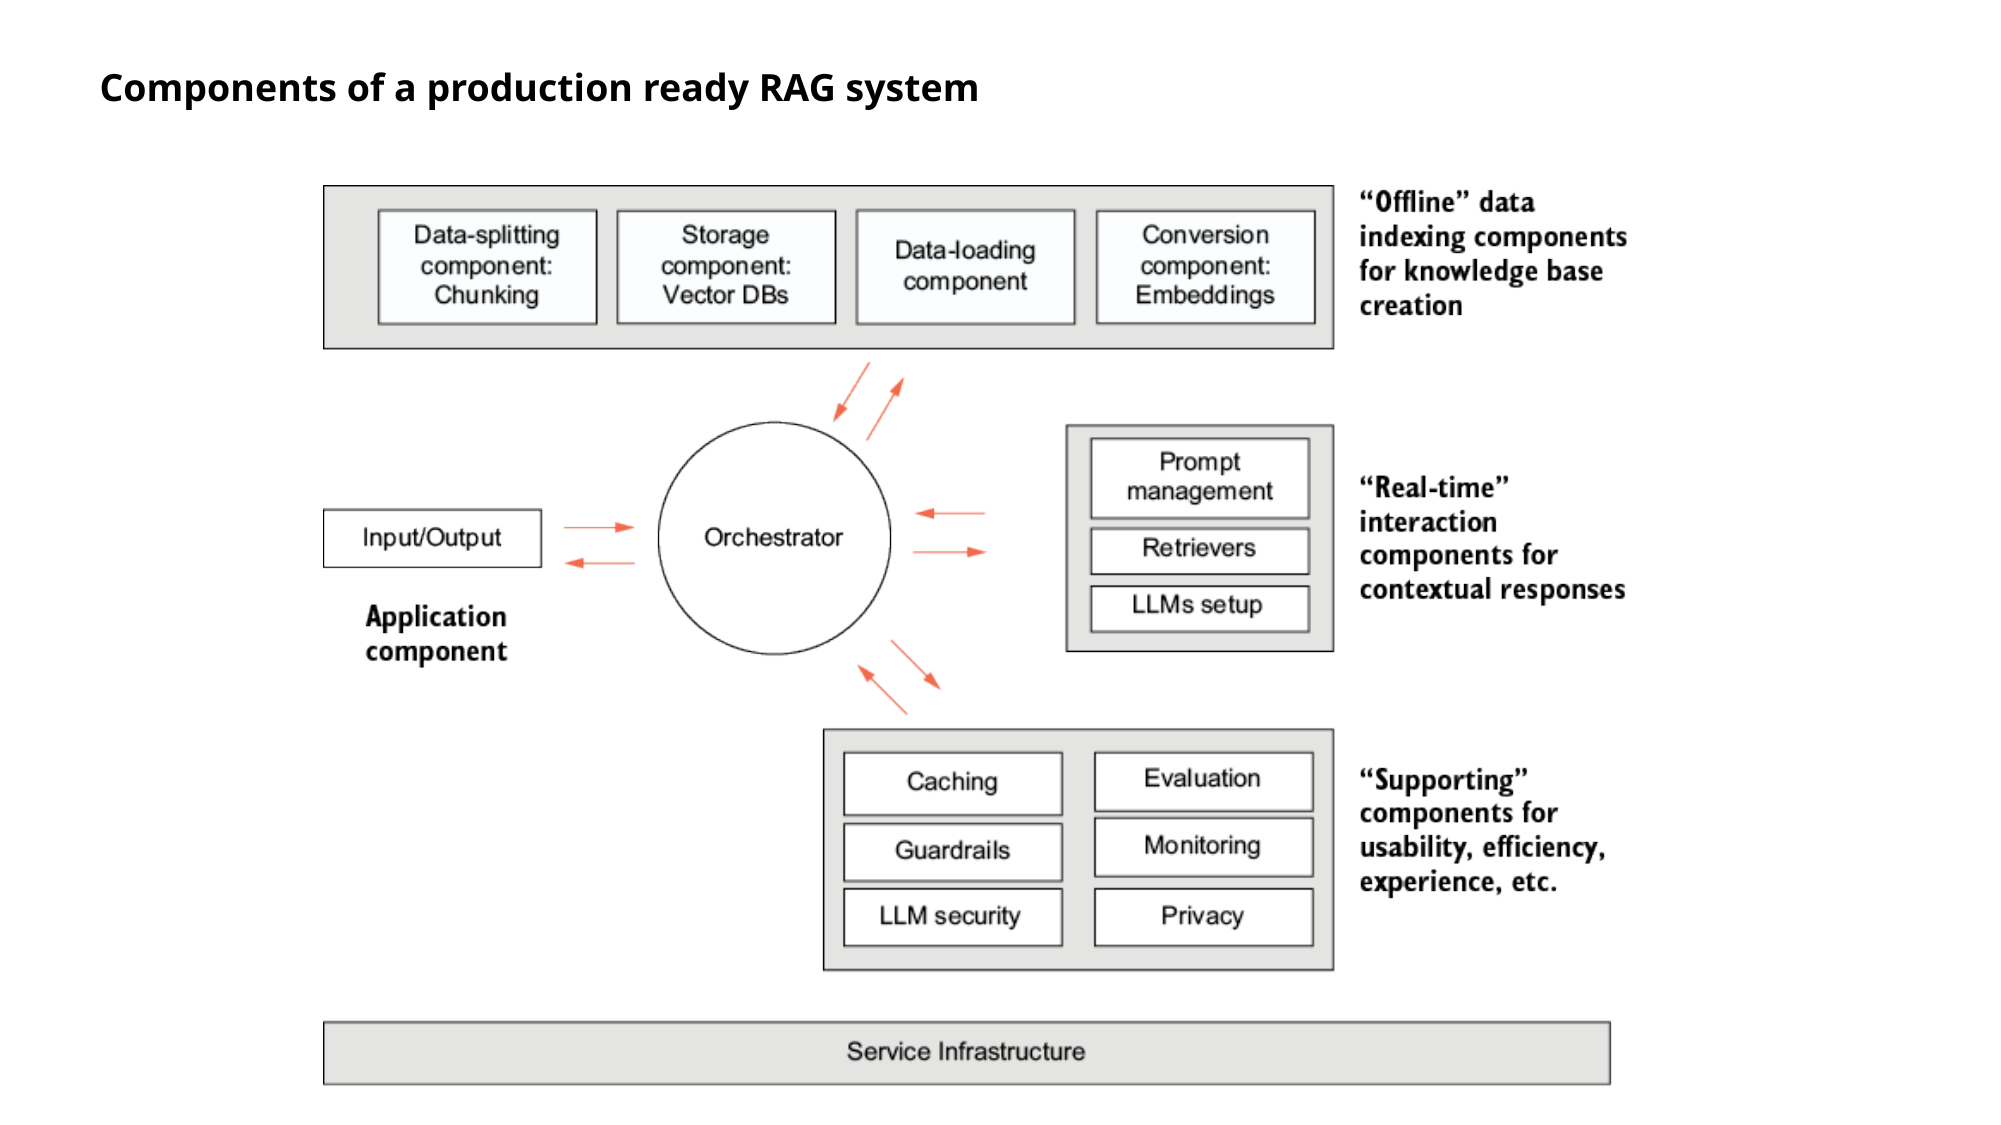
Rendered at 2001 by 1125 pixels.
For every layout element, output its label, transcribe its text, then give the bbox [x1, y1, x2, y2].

text_box Components of a production ready RAG system [84, 56, 996, 117]
picture [322, 184, 1678, 1093]
